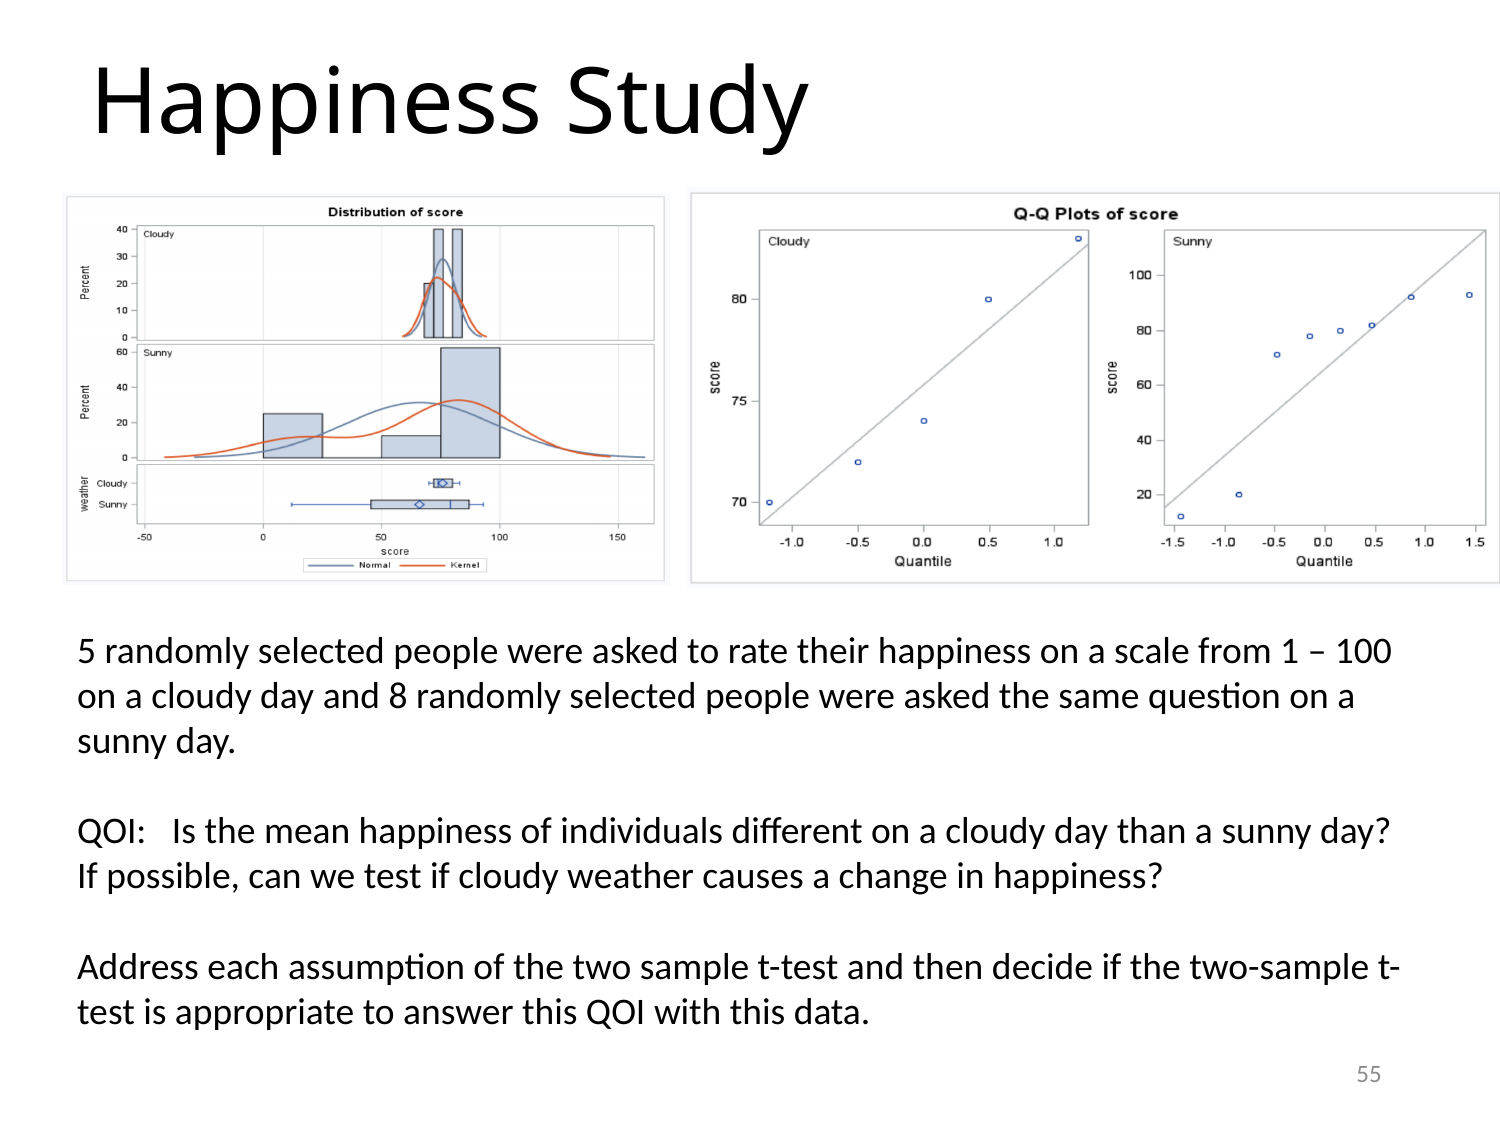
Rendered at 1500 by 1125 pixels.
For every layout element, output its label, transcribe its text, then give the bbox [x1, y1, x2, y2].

text_box 5 randomly selected people were asked to rate their happiness on a scale from 1 – 100 on a cloudy day and 8 randomly selected people were asked the same question on a sunny day. QOI: Is the mean happiness of individuals different on a cloudy day than a sunny day? If possible, can we test if cloudy weather causes a change in happiness? [62, 618, 1425, 904]
text_box Address each assumption of the two sample t-test and then decide if the two-sample t-test is appropriate to answer this QOI with this data. [62, 934, 1425, 1040]
picture [687, 187, 1500, 588]
title Happiness Study [75, 45, 1425, 163]
slide_number 55 [1059, 1042, 1397, 1103]
picture [62, 193, 670, 585]
